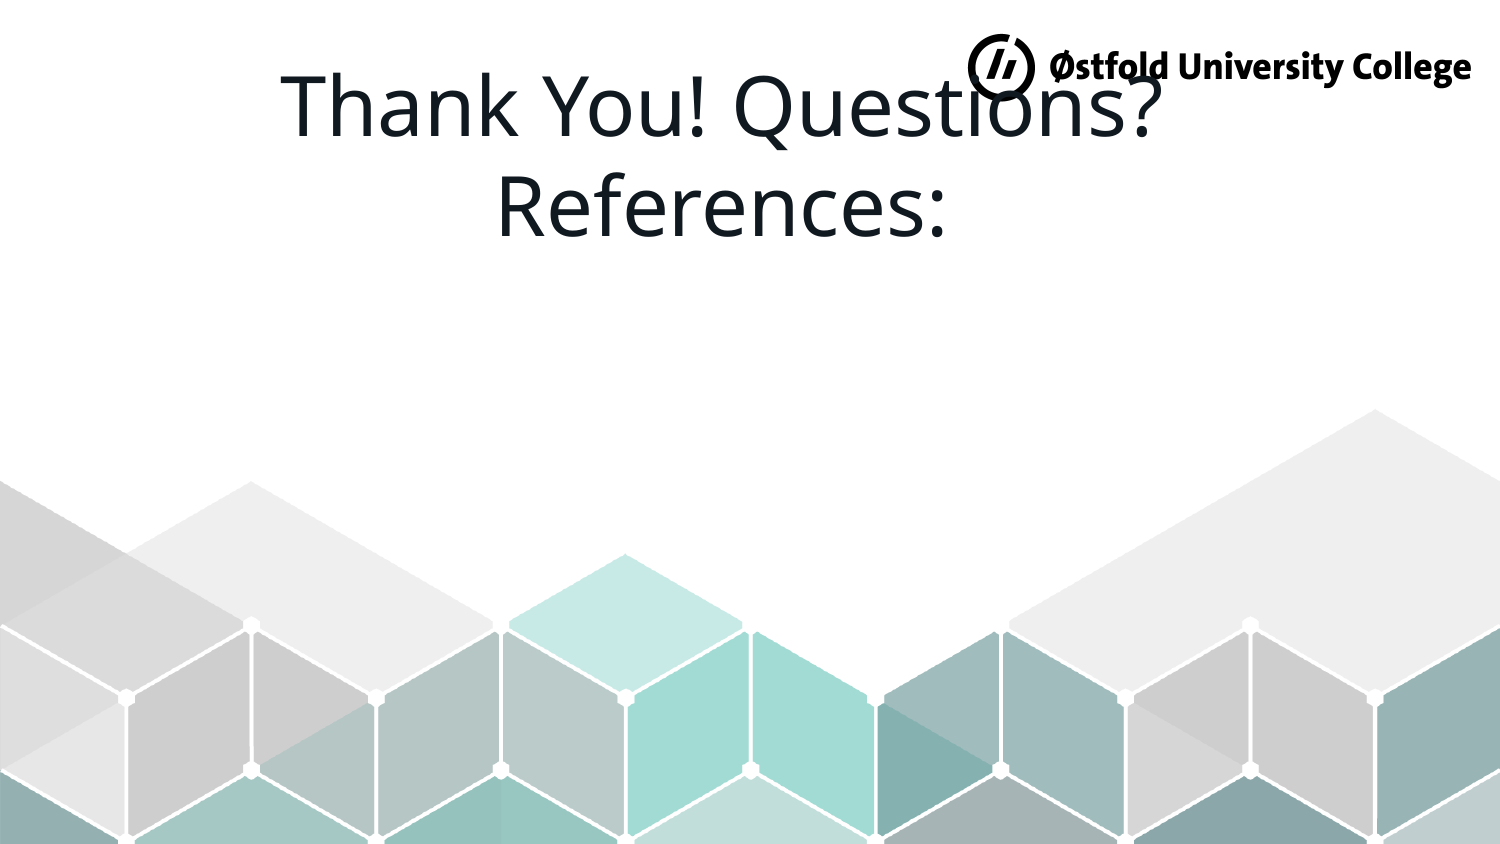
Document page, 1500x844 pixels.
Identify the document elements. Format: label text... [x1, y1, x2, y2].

text_box [74, 222, 1425, 754]
picture [0, 0, 1500, 844]
title Thank You! Questions? References: [224, 0, 1221, 222]
